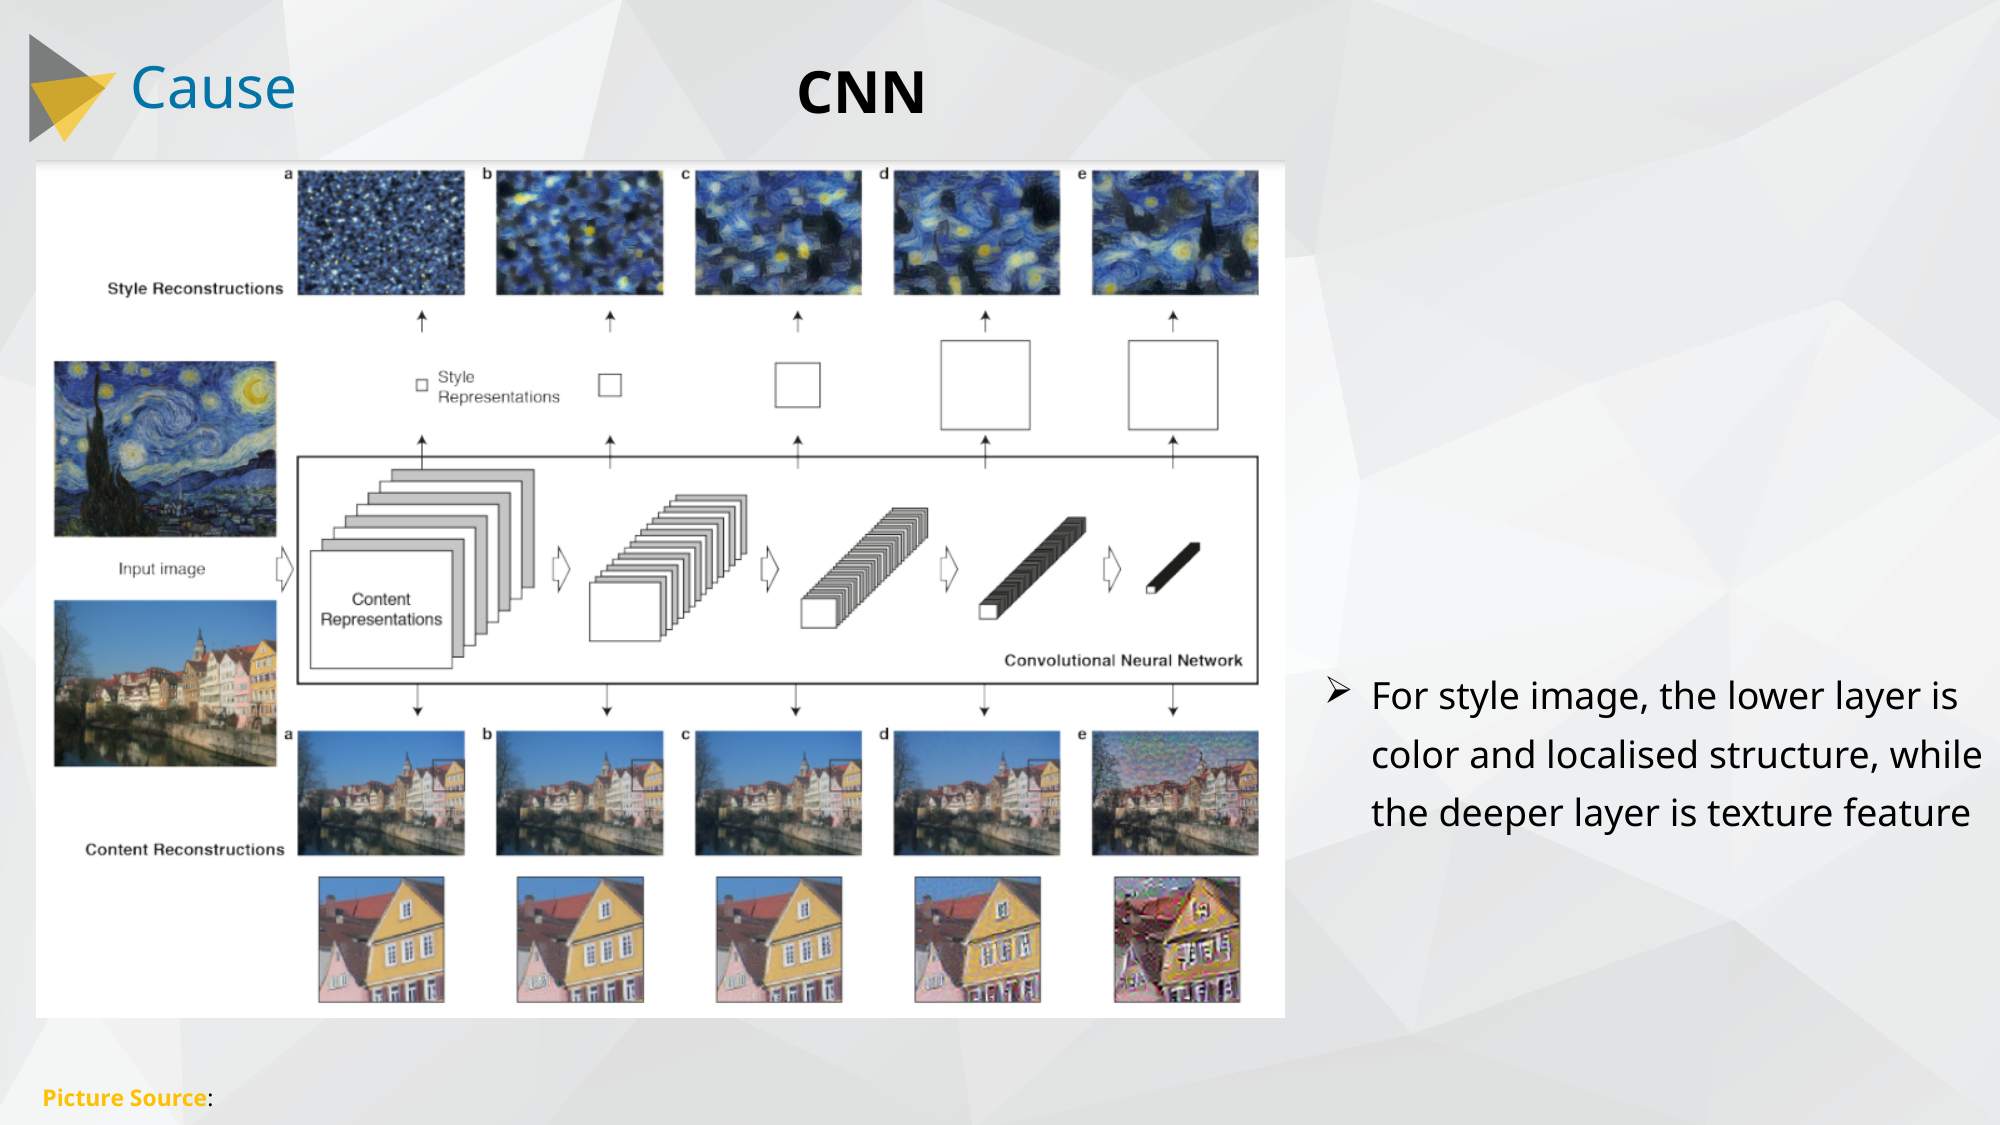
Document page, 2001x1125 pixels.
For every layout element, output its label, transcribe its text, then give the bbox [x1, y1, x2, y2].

text_box CNN [781, 47, 1404, 133]
text_box For style image, the lower layer is color and localised structure, while the deeper layer is texture feature [1309, 651, 2000, 842]
picture [0, 0, 2000, 1125]
text_box Cause [116, 43, 652, 128]
text_box Picture Source: [27, 1067, 229, 1119]
